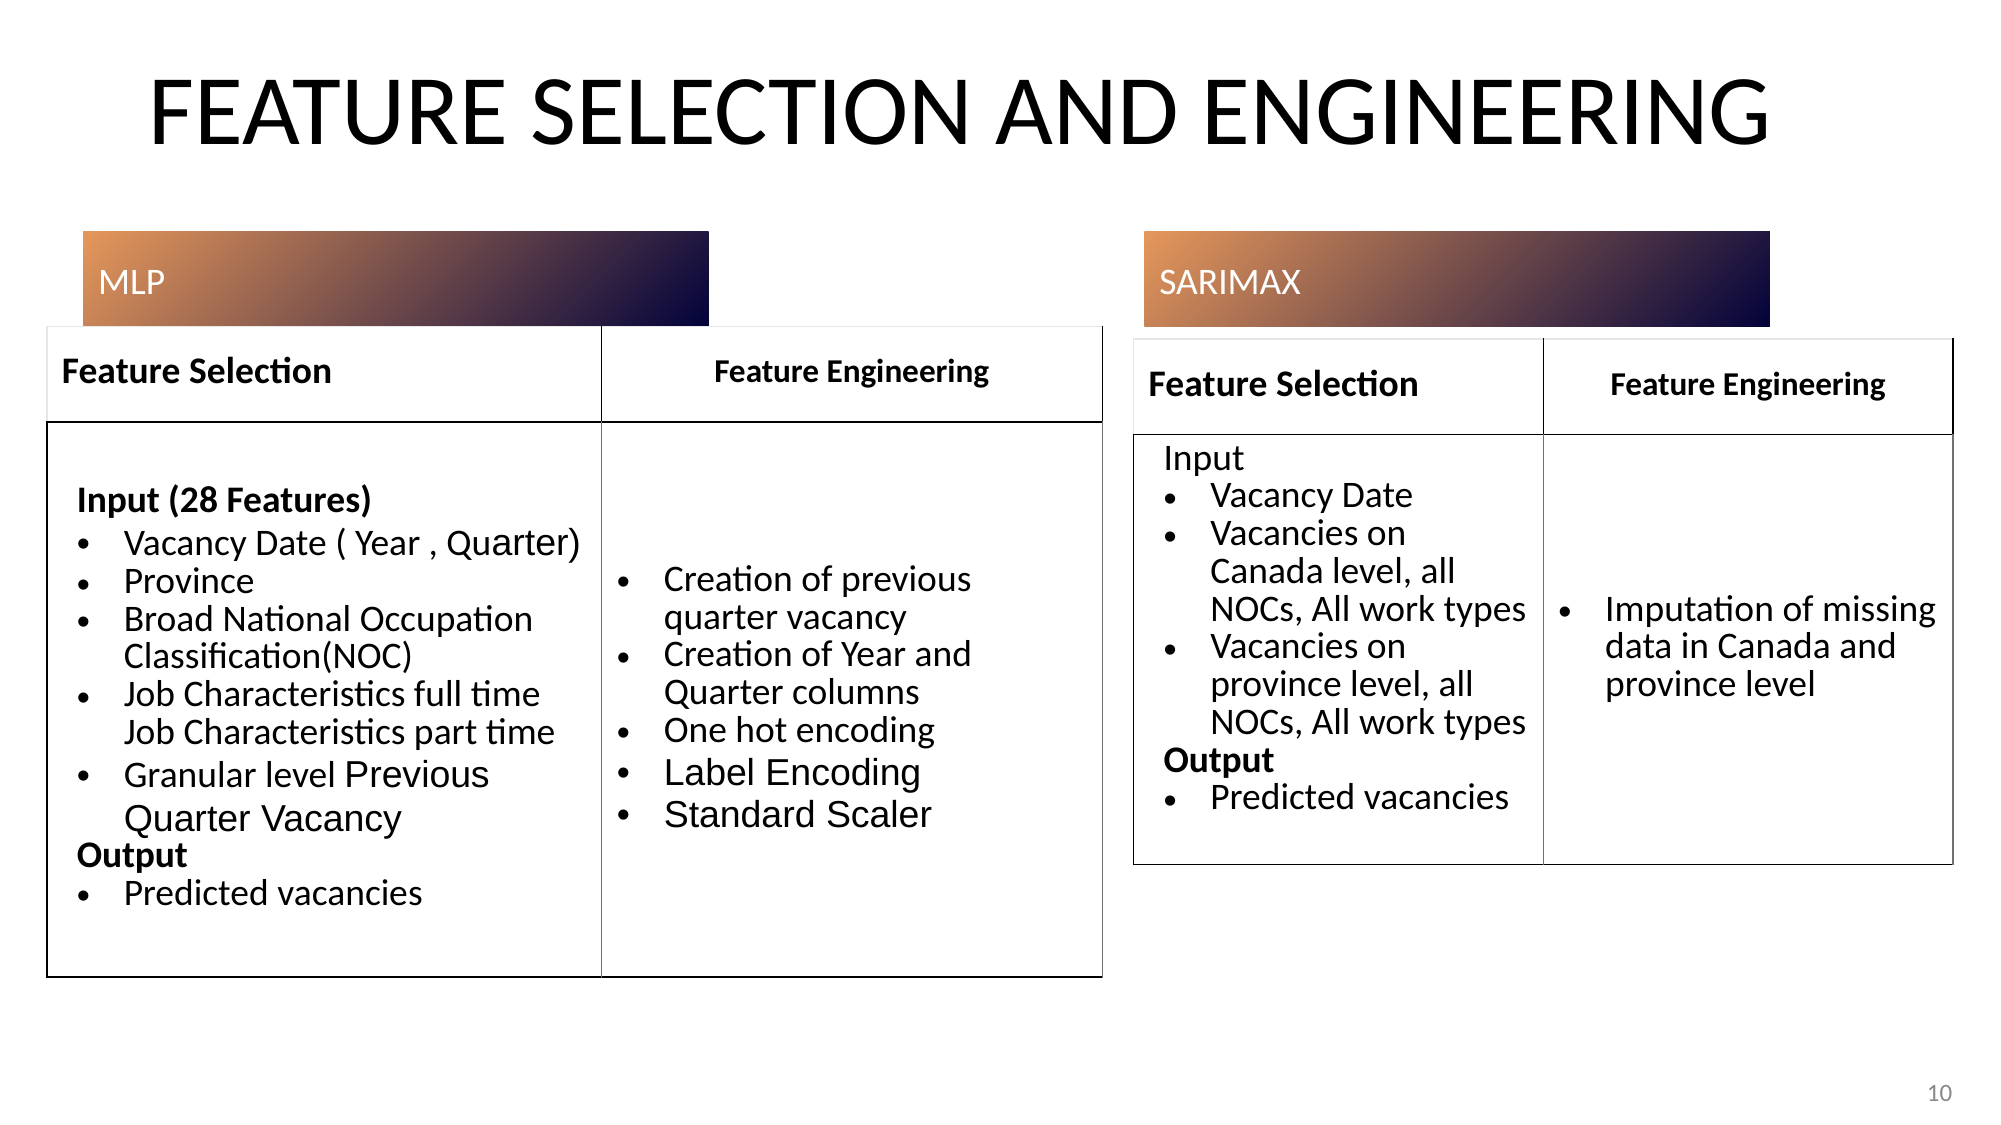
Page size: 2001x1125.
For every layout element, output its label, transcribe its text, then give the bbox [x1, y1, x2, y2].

text_box MLP [83, 231, 709, 326]
table_header Feature Selection [1134, 340, 1543, 434]
text_box SARIMAX [1144, 231, 1770, 327]
table_cell Input (28 Features) Vacancy Date ( Year , Quarter) Province Broad National Occupation Classification(NOC) Job Characteristics full time Job Characteristics part time Granular level Previous Quarter Vacancy Output Predicted vacancies [48, 423, 601, 976]
slide_number ‹#› [1894, 1061, 1968, 1121]
table_header Feature Selection [48, 327, 601, 421]
table_cell Input Vacancy Date Vacancies on Canada level, all NOCs, All work types Vacancies on province level, all NOCs, All work types Output Predicted vacancies [1134, 435, 1543, 864]
table_header Feature Engineering [1544, 340, 1952, 434]
table_cell Creation of previous quarter vacancy Creation of Year and Quarter columns One hot encoding Label Encoding Standard Scaler [602, 423, 1102, 976]
table_cell Imputation of missing data in Canada and province level [1544, 435, 1952, 864]
table_header Feature Engineering [602, 327, 1102, 421]
title FEATURE SELECTION AND ENGINEERING [70, 36, 1875, 172]
